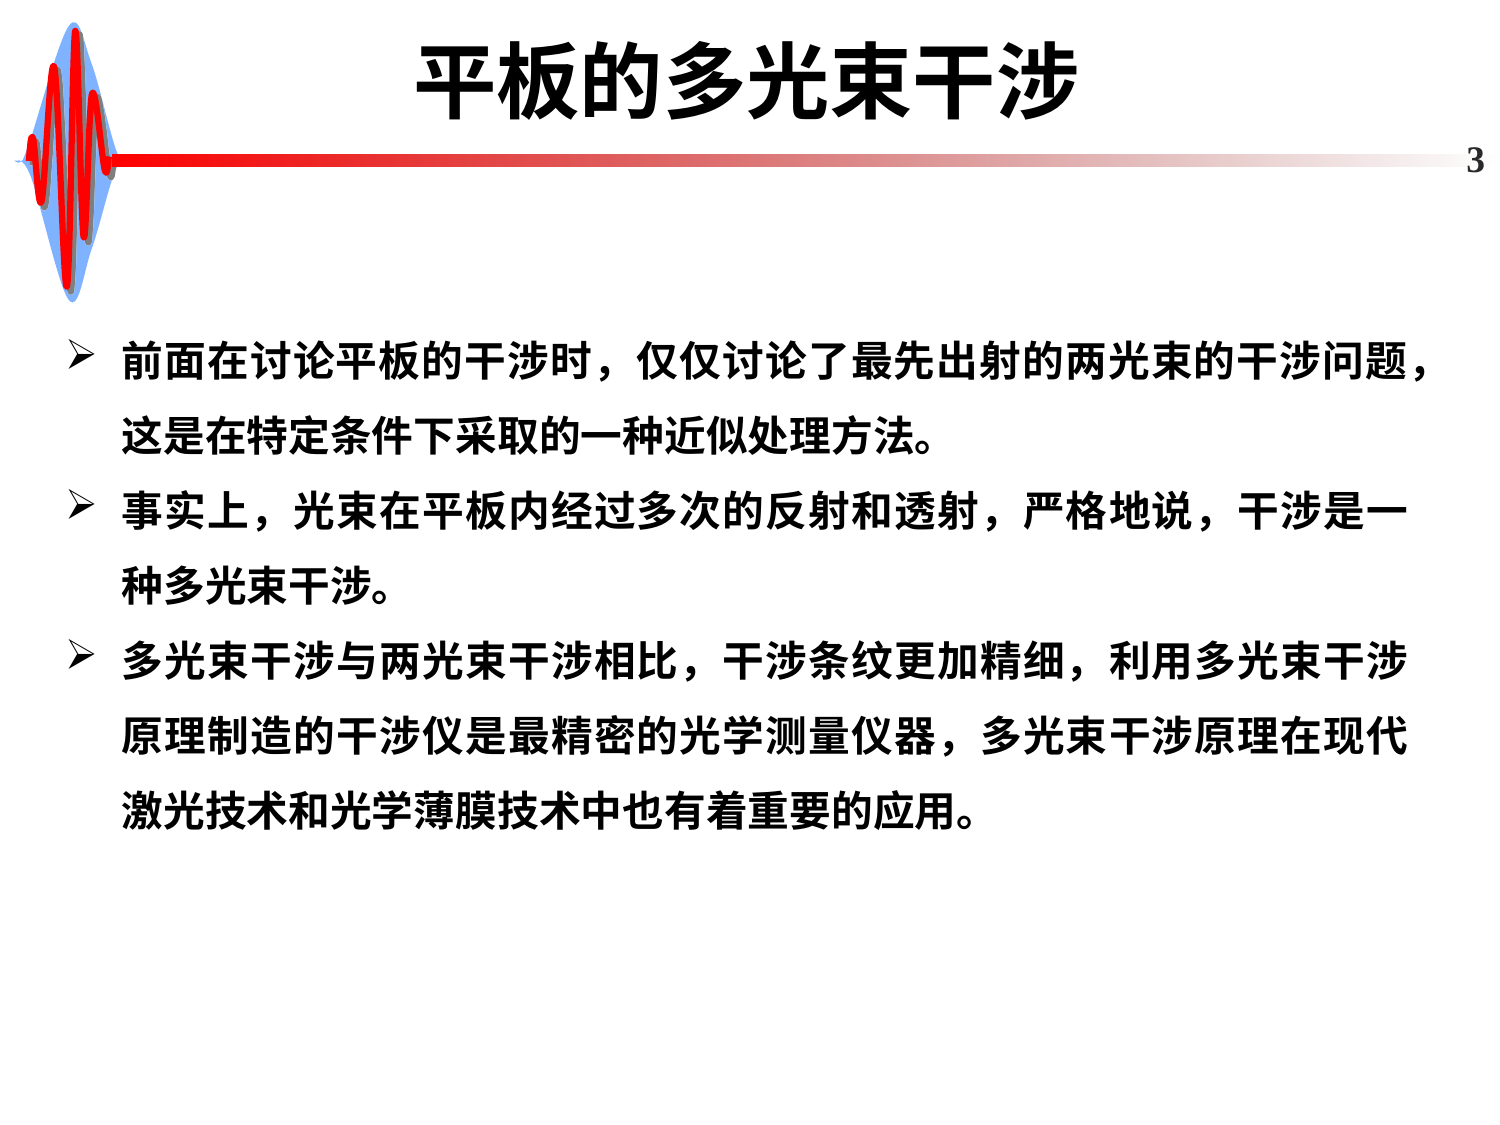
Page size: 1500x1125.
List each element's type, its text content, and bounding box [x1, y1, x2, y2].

slide_number 3 [1370, 139, 1500, 176]
title 平板的多光束干涉 [159, 19, 1334, 137]
text_box 前面在讨论平板的干涉时，仅仅讨论了最先出射的两光束的干涉问题，这是在特定条件下采取的一种近似处理方法。 事实上，光束在平板内经过多次的反射和透射，严格地说，干涉是一种多光束干涉。 多光束干涉与两光束干涉相比，干涉条纹更加精细，利用多光束干涉原理制造的干涉仪是最精密的光学测量仪器，多光束干涉原理在现代激光技术和光学薄膜技术中也有着重要的应用。 [50, 302, 1424, 843]
